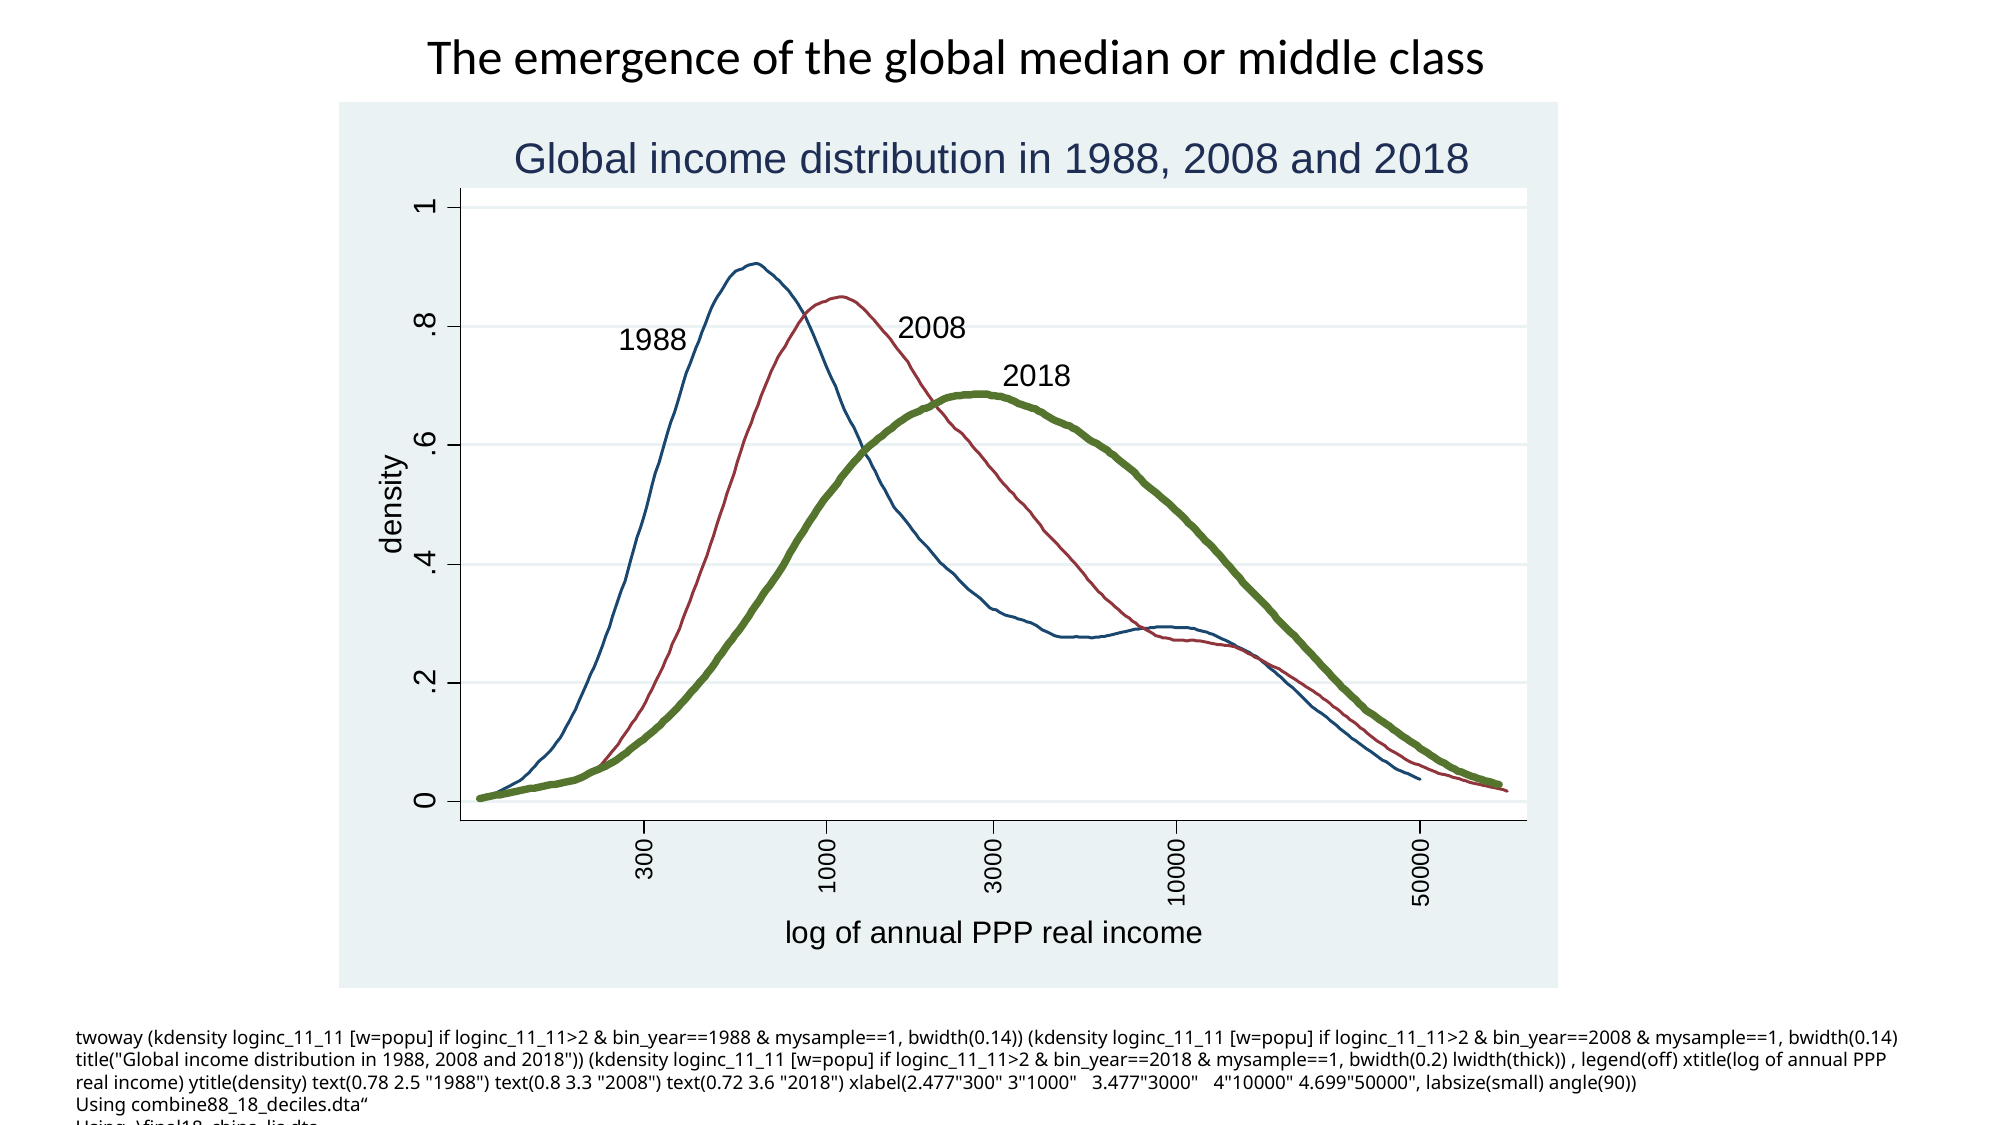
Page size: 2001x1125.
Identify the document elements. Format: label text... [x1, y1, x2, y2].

text_box twoway (kdensity loginc_11_11 [w=popu] if loginc_11_11>2 & bin_year==1988 & mysample==1, bwidth(0.14)) (kdensity loginc_11_11 [w=popu] if loginc_11_11>2 & bin_year==2008 & mysample==1, bwidth(0.14) title("Global income distribution in 1988, 2008 and 2018")) (kdensity loginc_11_11 [w=popu] if loginc_11_11>2 & bin_year==2018 & mysample==1, bwidth(0.2) lwidth(thick)) , legend(off) xtitle(log of annual PPP real income) ytitle(density) text(0.78 2.5 "1988") text(0.8 3.3 "2008") text(0.72 3.6 "2018") xlabel(2.477"300" 3"1000" 3.477"3000" 4"10000" 4.699"50000", labsize(small) angle(90)) Using combine88_18_deciles.dta“ Using \final18_china_lis.dta [60, 1018, 1930, 1125]
picture [328, 92, 1569, 998]
text_box The emergence of the global median or middle class [328, 17, 1584, 92]
